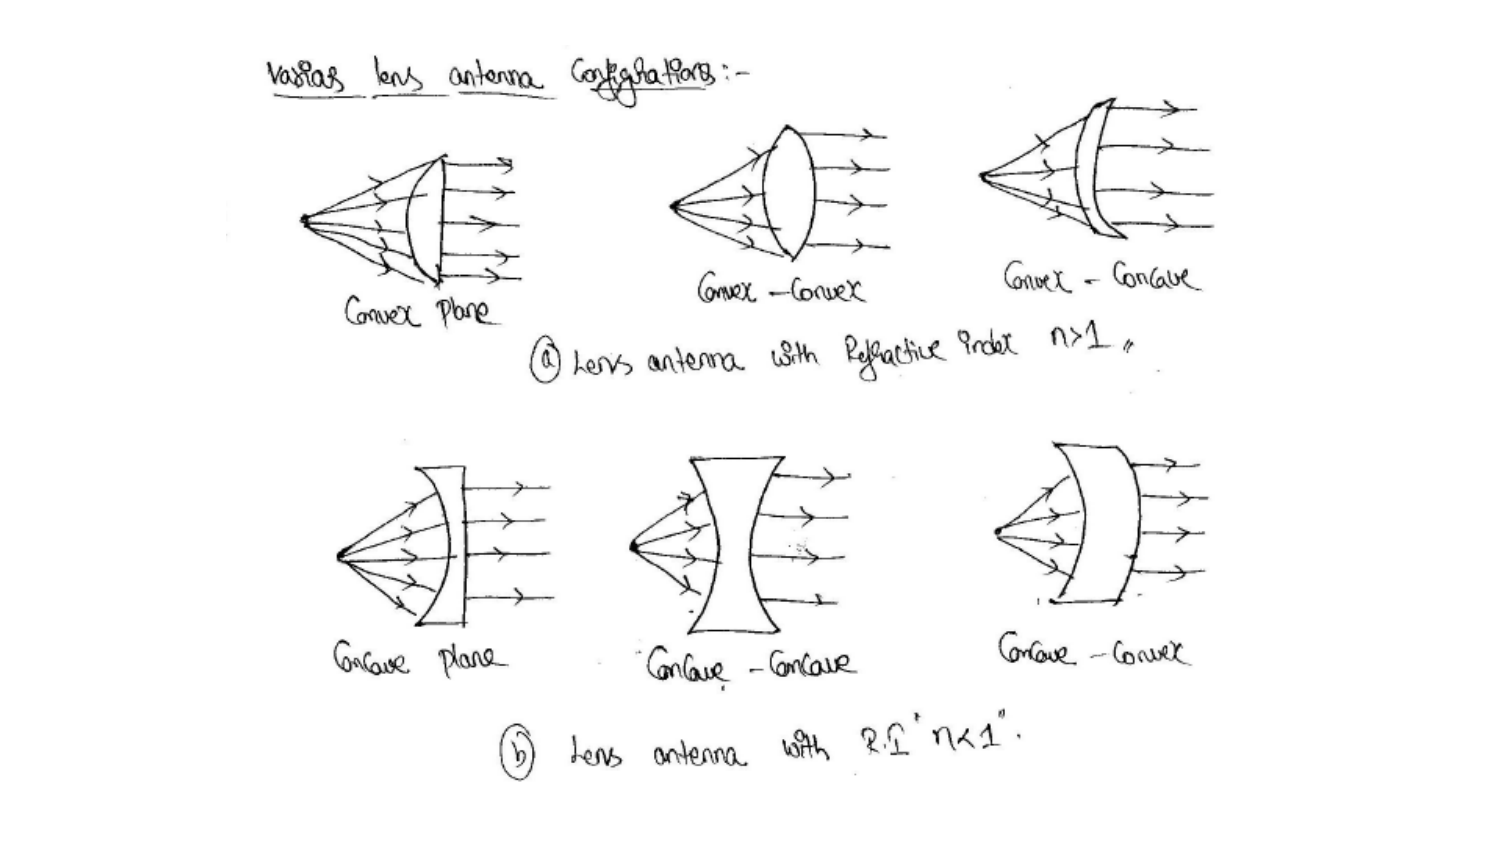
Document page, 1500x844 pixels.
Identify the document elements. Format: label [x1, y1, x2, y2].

picture [226, 45, 1274, 799]
